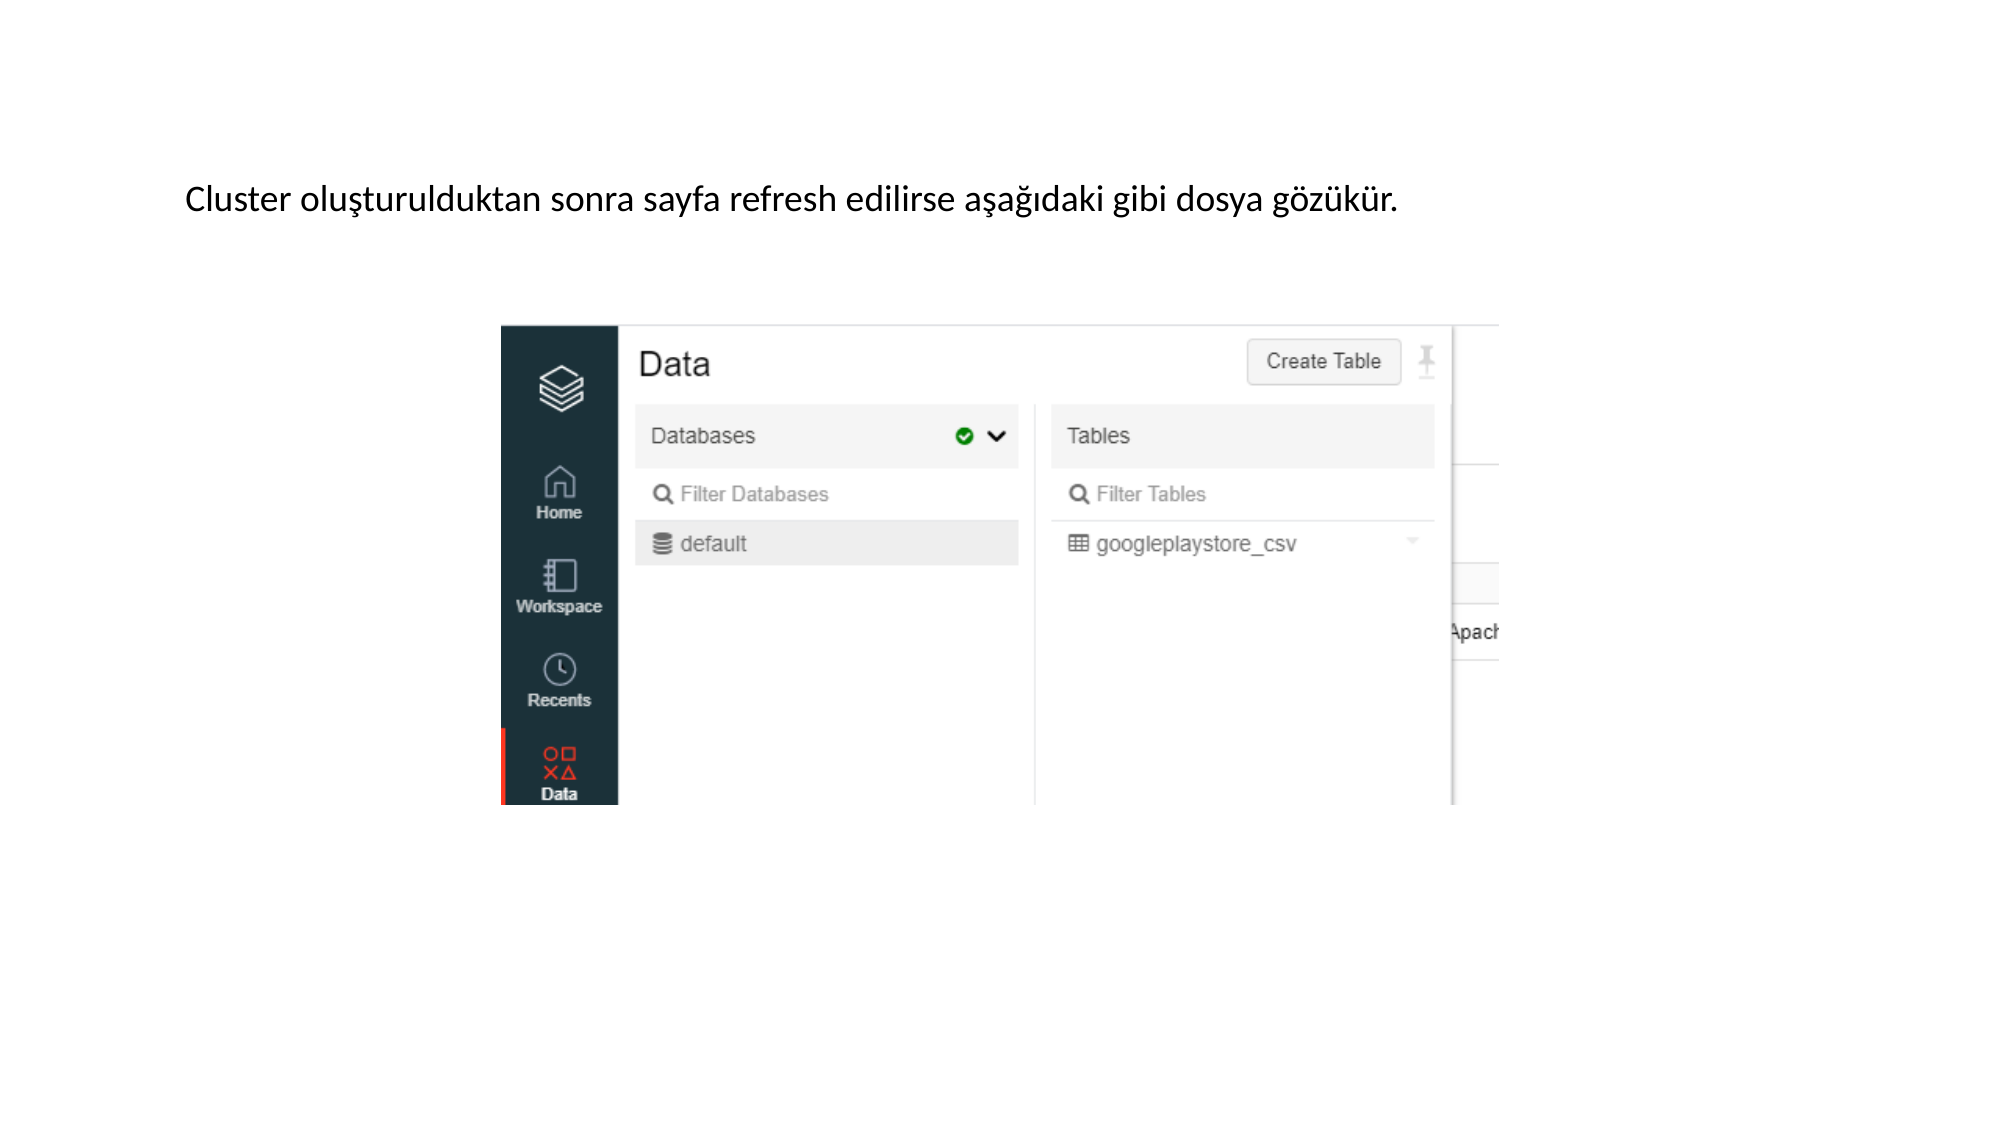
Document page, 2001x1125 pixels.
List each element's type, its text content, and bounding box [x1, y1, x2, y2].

picture [501, 320, 1499, 805]
text_box Cluster oluşturulduktan sonra sayfa refresh edilirse aşağıdaki gibi dosya gözükür. [170, 166, 1416, 227]
